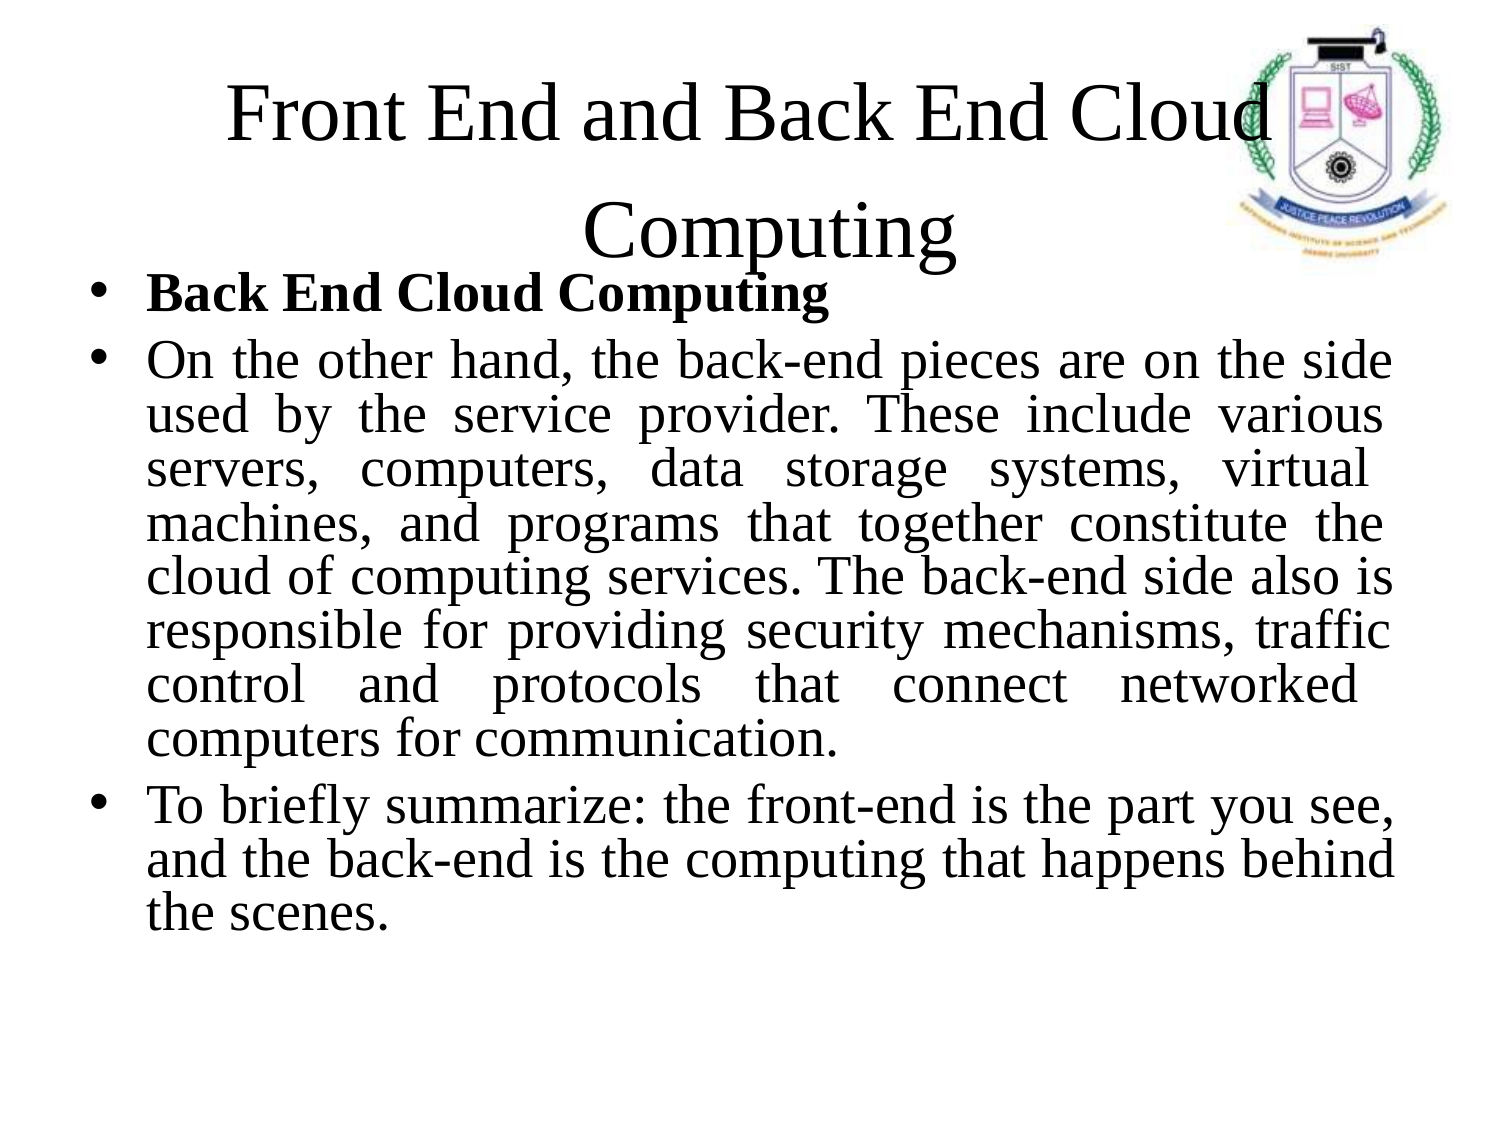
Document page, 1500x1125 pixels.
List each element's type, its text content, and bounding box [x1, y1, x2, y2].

text_box Back End Cloud Computing On the other hand, the back-end pieces are on the side used by the service provider. These include various servers, computers, data storage systems, virtual machines, and programs that together constitute the cloud of computing services. The back-end side also is responsible for providing security mechanisms, traffic control and protocols that connect networked computers for communication. To briefly summarize: the front-end is the part you see, and the back-end is the computing that happens behind the scenes. [87, 252, 1414, 942]
title Front End and Back End Cloud Computing [223, 33, 1277, 252]
picture [1226, 24, 1452, 276]
